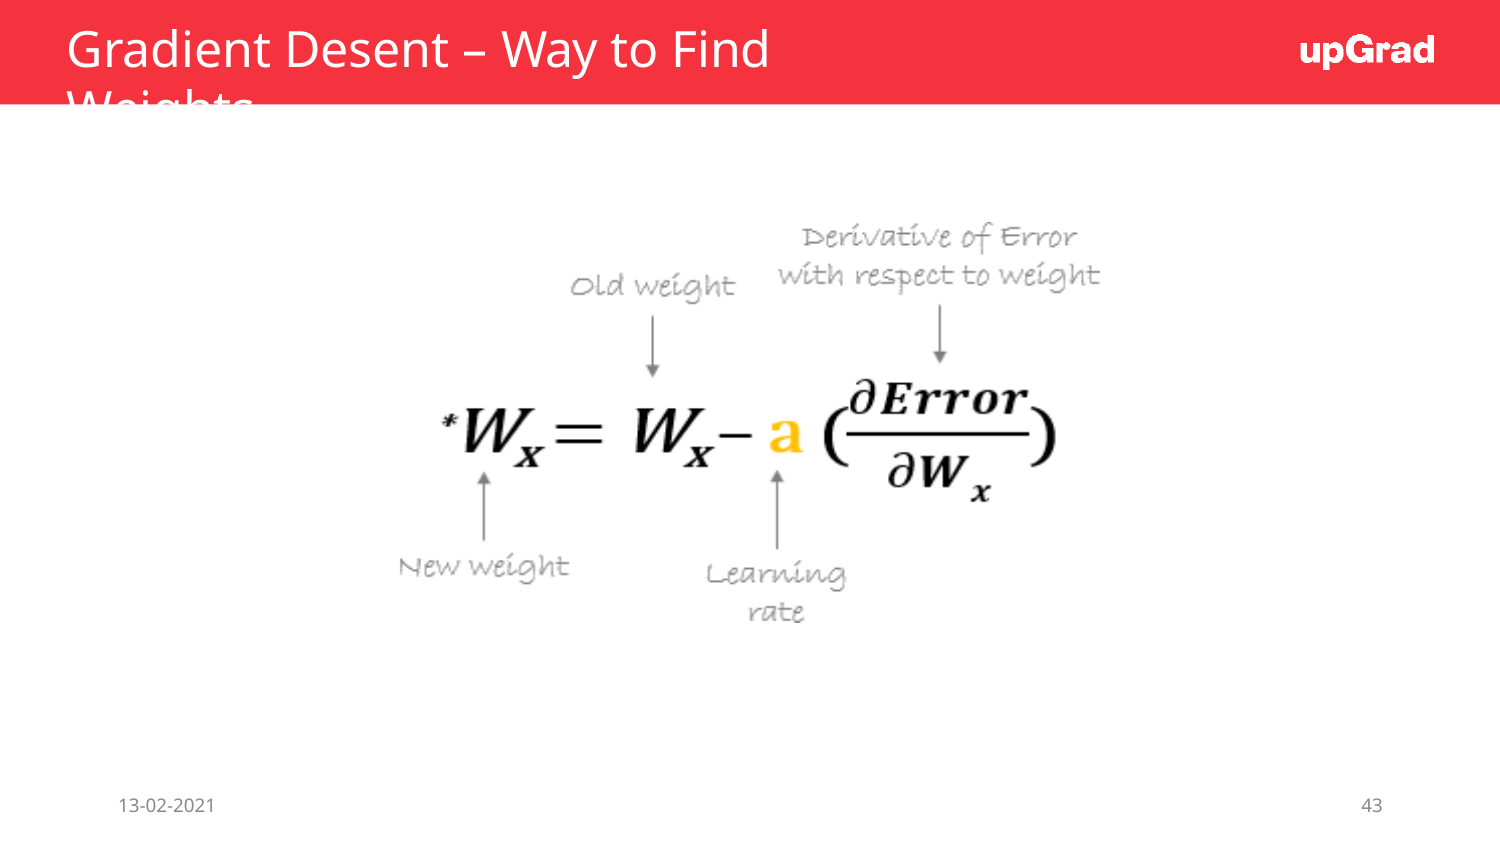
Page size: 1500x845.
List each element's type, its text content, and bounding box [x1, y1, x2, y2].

text_box [399, 222, 1100, 623]
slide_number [116, 791, 217, 845]
picture [1300, 34, 1434, 70]
text_box 43 [1359, 790, 1385, 816]
title Gradient Desent – Way to Find Weights [64, 15, 937, 159]
